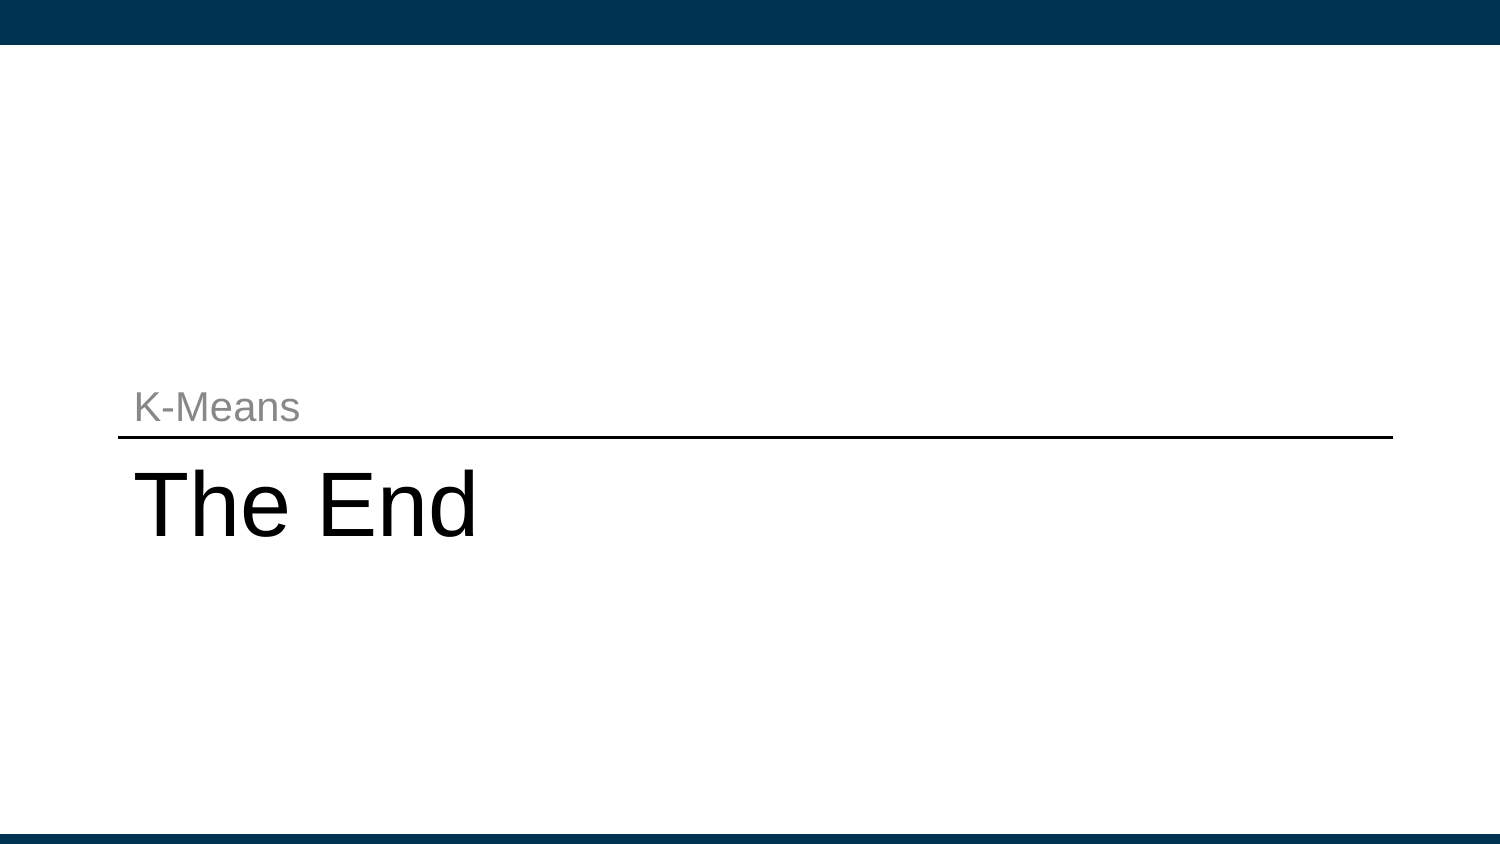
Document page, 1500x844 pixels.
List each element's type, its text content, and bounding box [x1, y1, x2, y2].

list K-Means [118, 253, 1394, 438]
